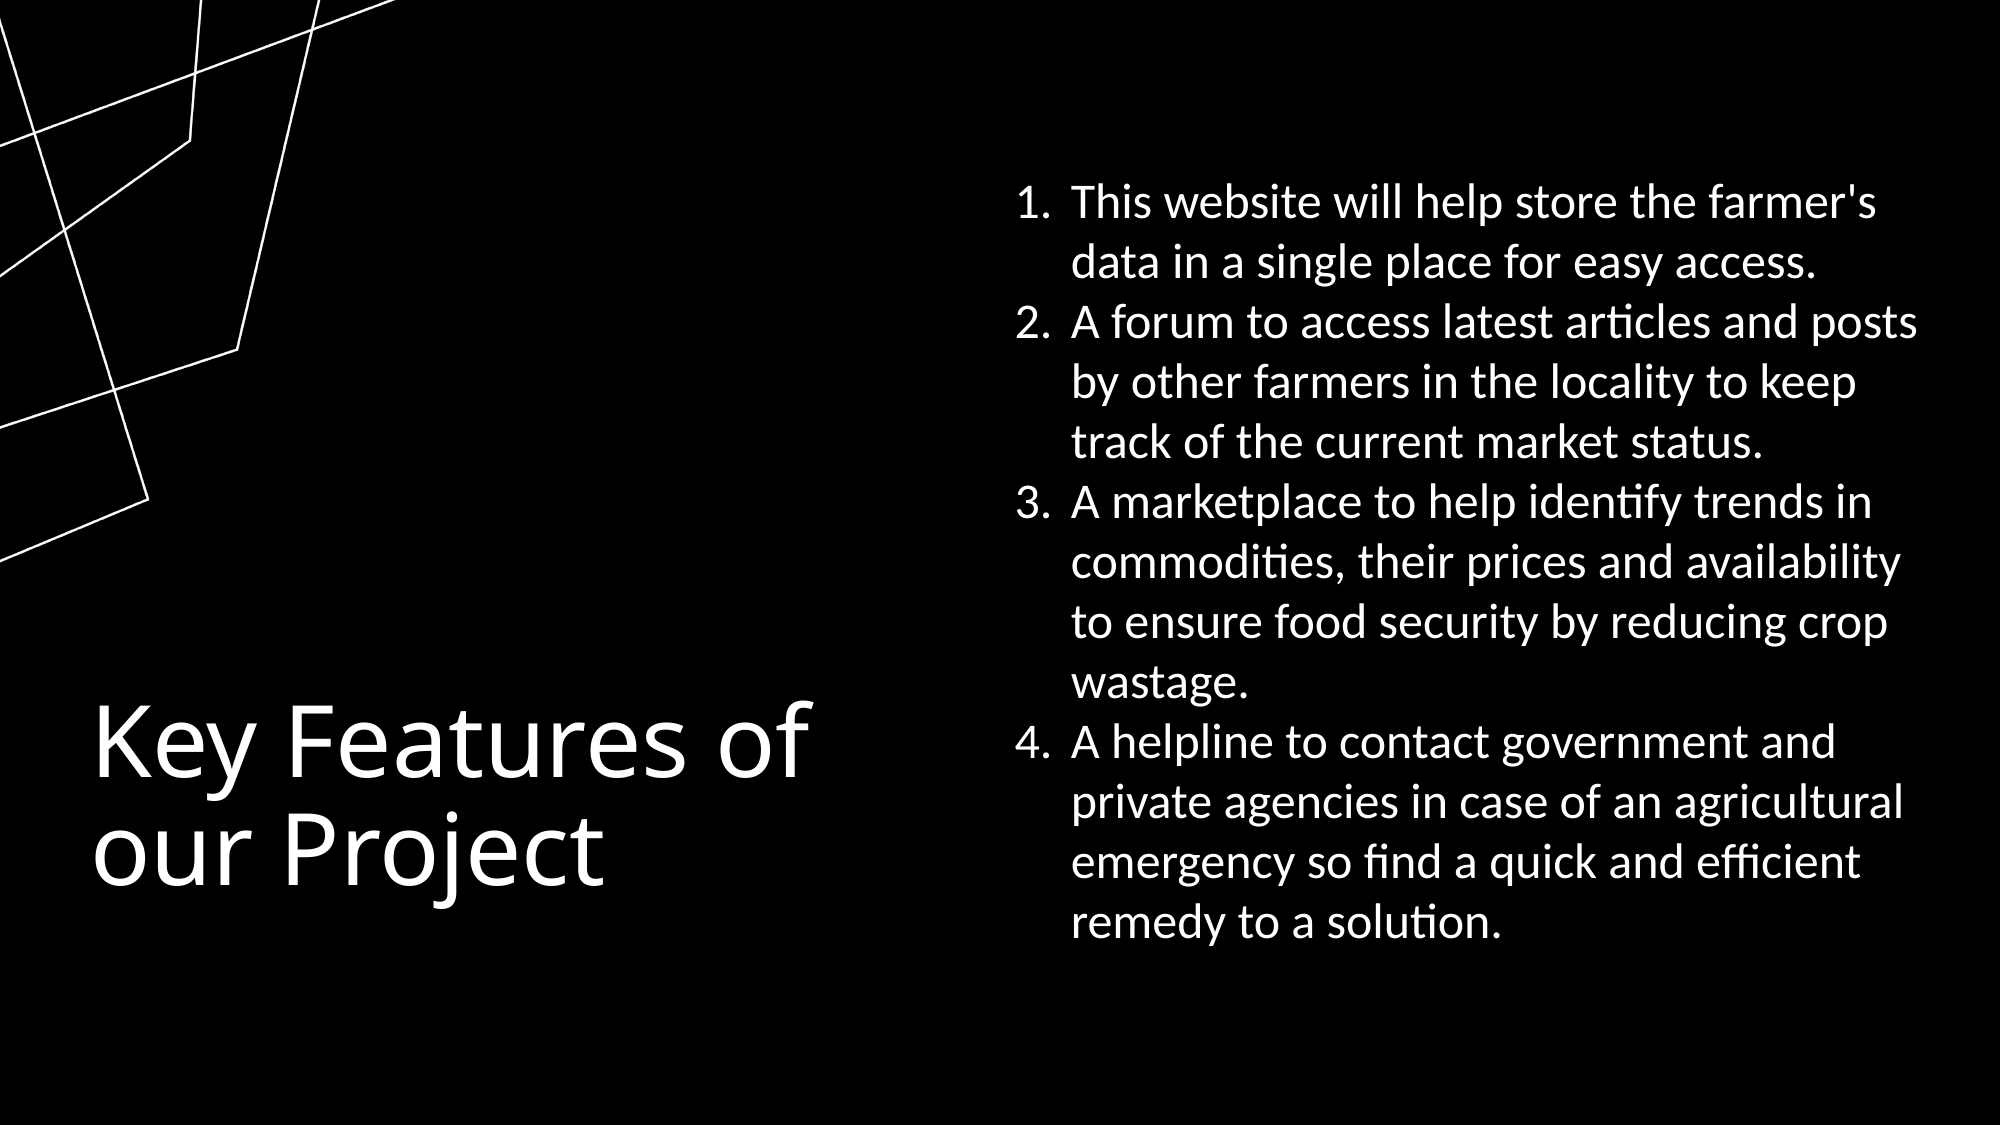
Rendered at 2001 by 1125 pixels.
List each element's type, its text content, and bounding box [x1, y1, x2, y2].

title Key Features of our Project [75, 563, 926, 915]
picture [0, 0, 696, 620]
text_box This website will help store the farmer's data in a single place for easy access. A forum to access latest articles and posts by other farmers in the locality to keep track of the current market status. A marketplace to help identify trends in commodities, their prices and availability to ensure food security by reducing crop wastage. A helpline to contact government and private agencies in case of an agricultural emergency so find a quick and efficient remedy to a solution. [999, 161, 1948, 957]
